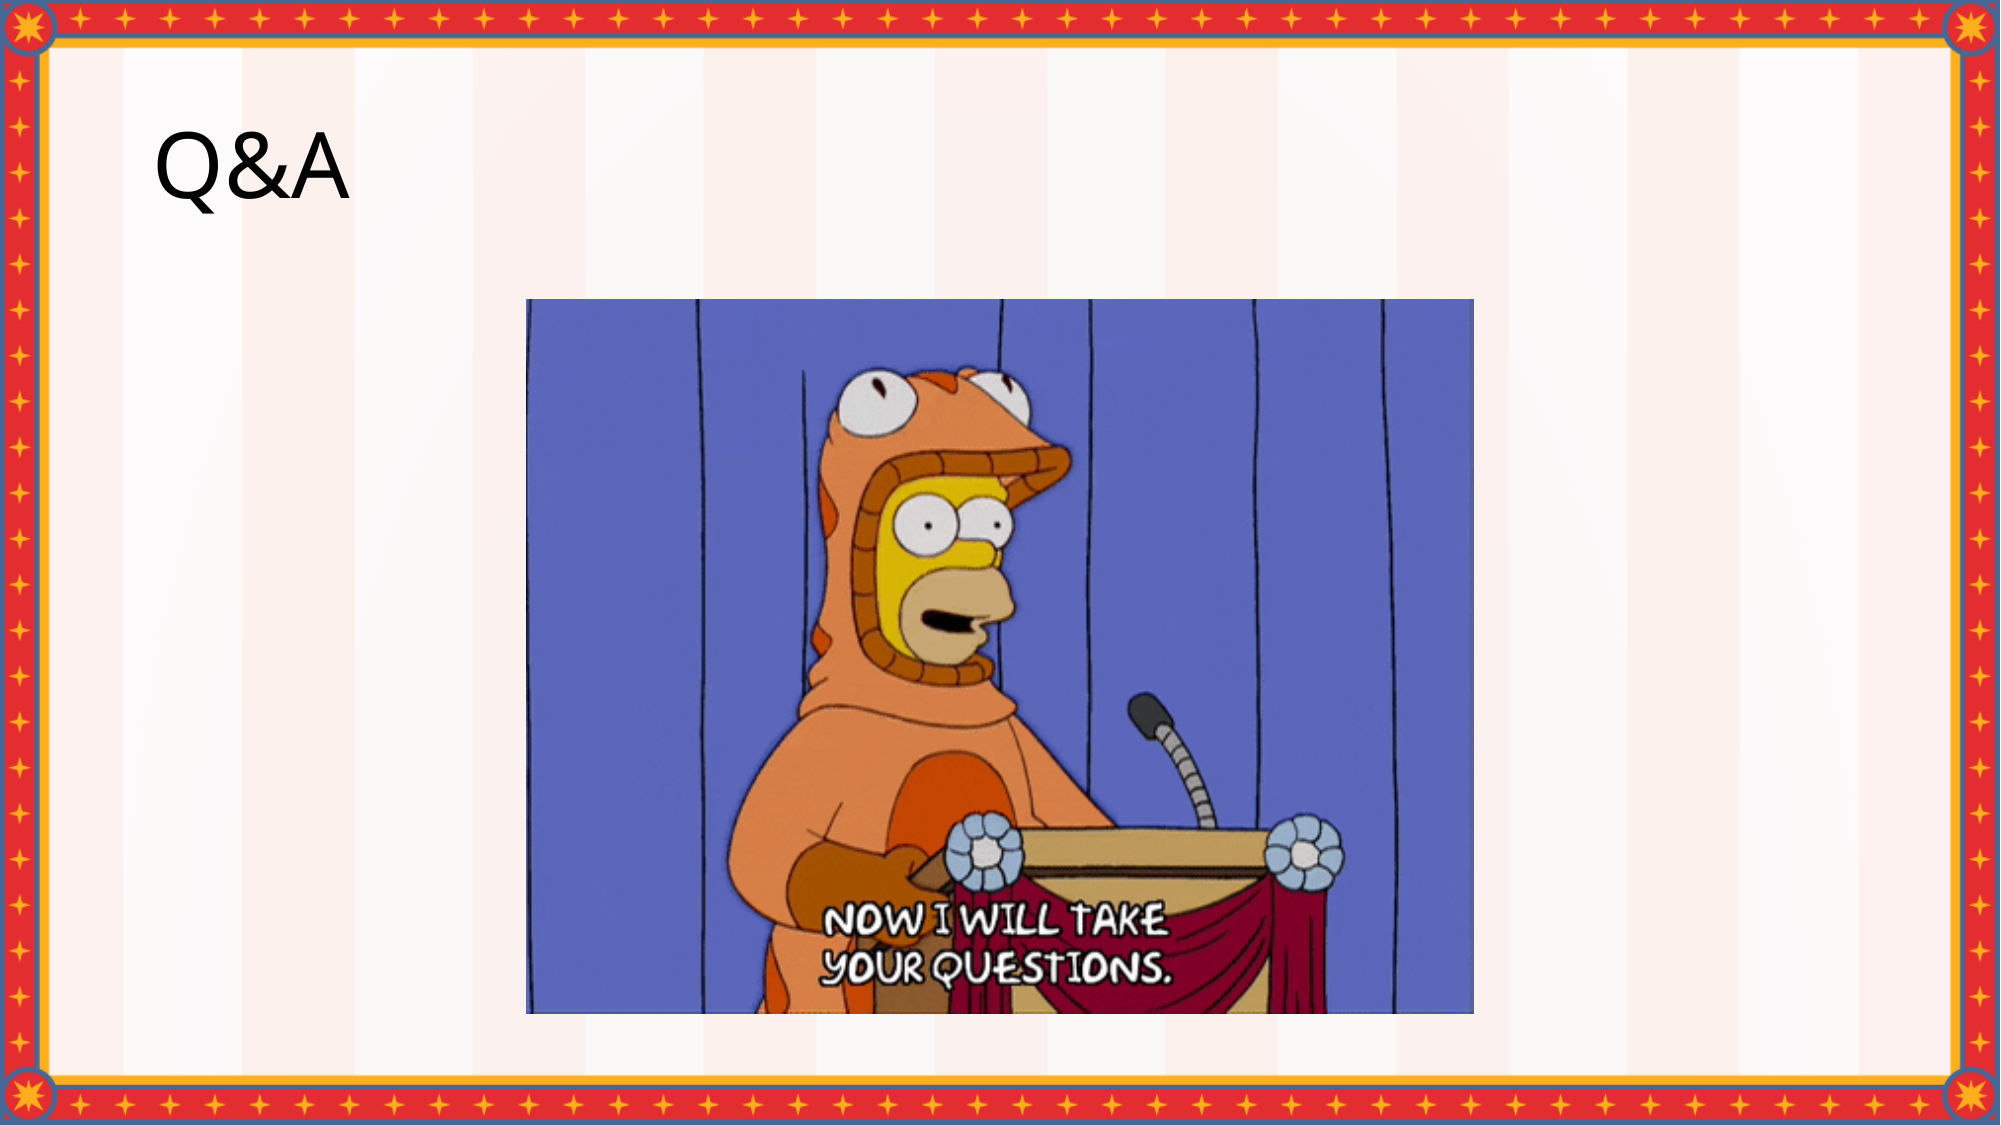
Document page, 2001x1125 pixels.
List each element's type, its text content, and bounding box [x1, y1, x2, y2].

title Q&A [137, 59, 1863, 278]
picture [0, 0, 2000, 1125]
